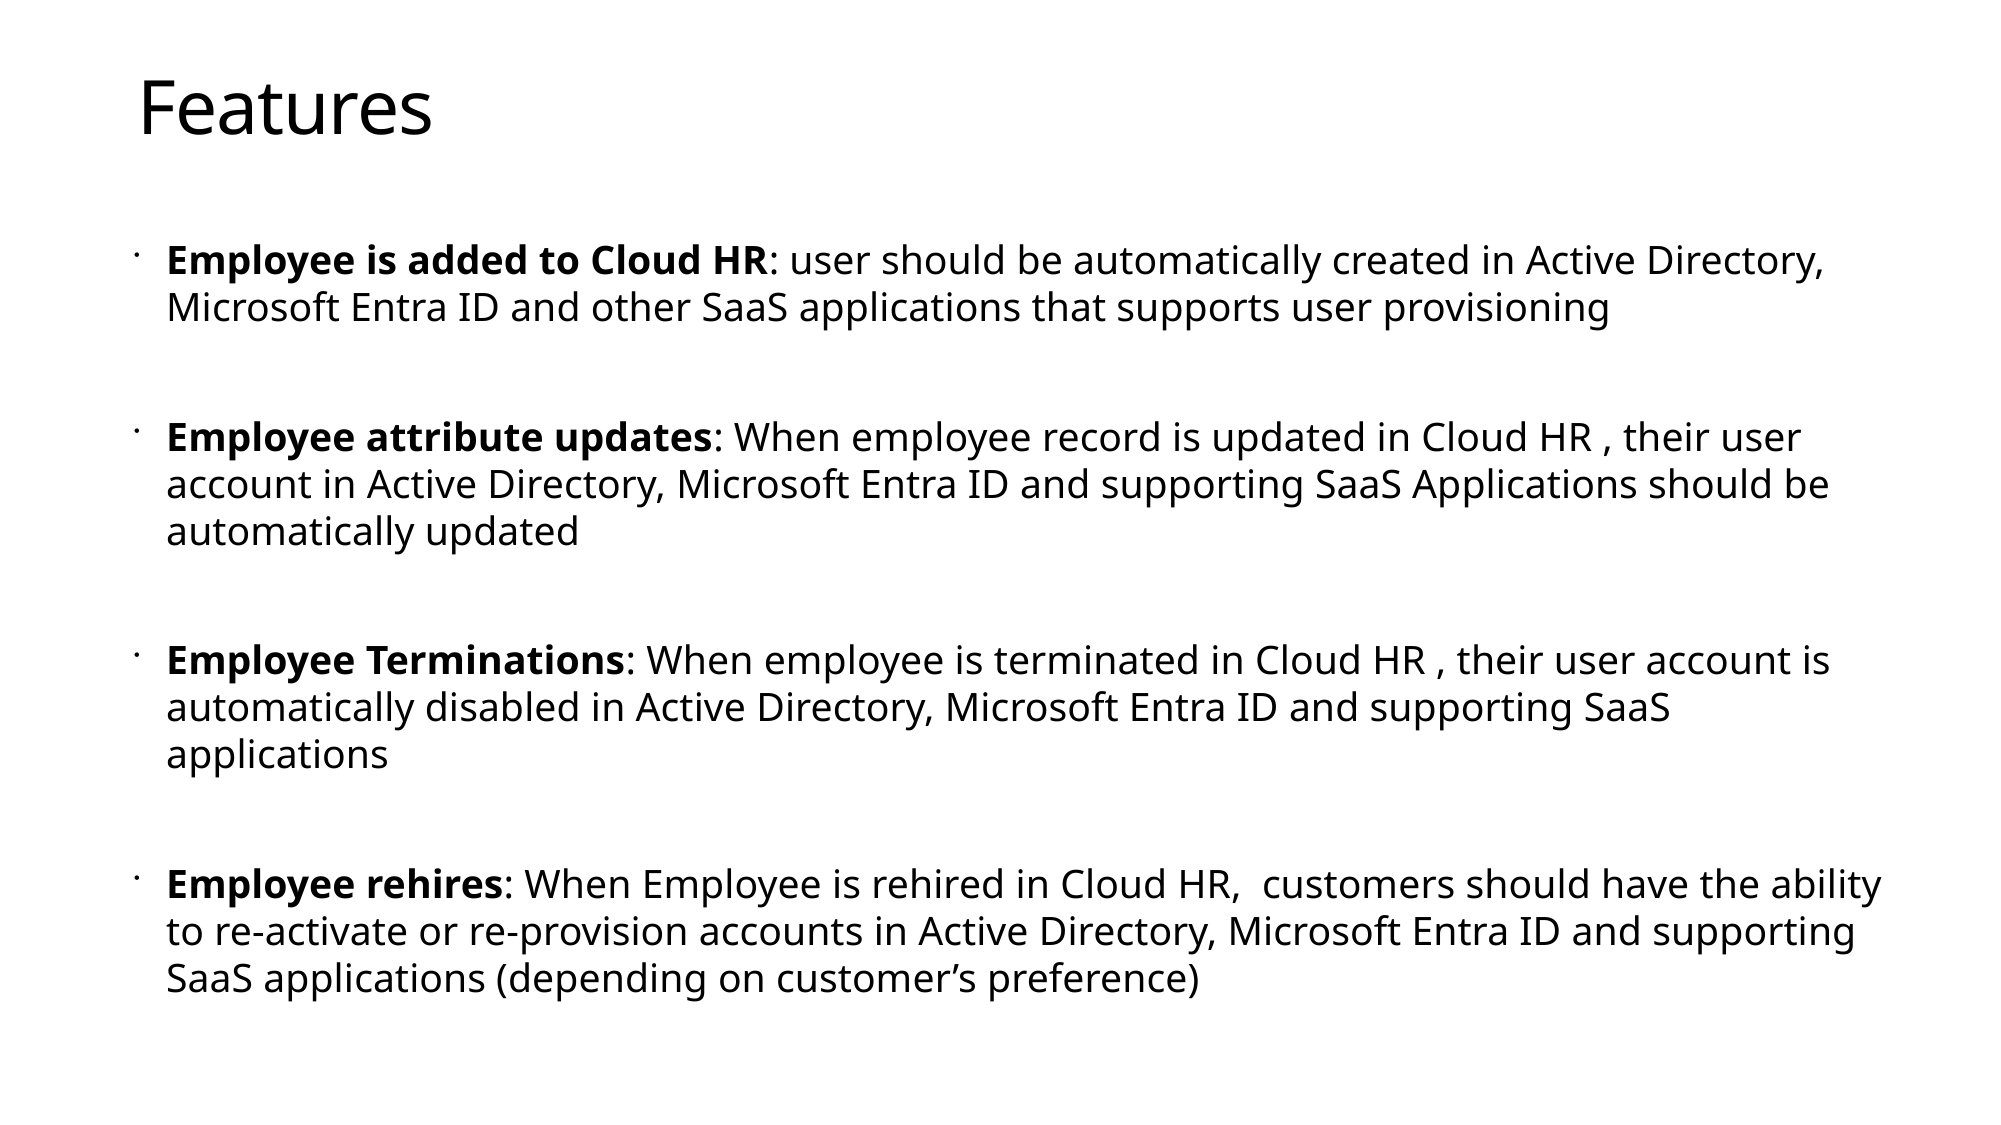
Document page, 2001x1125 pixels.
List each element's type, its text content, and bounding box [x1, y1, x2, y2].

list Employee is added to Cloud HR: user should be automatically created in Active Directory, Microsoft Entra ID and other SaaS applications that supports user provisioning Employee attribute updates: When employee record is updated in Cloud HR , their user account in Active Directory, Microsoft Entra ID and supporting SaaS Applications should be automatically updated Employee Terminations: When employee is terminated in Cloud HR , their user account is automatically disabled in Active Directory, Microsoft Entra ID and supporting SaaS applications Employee rehires: When Employee is rehired in Cloud HR, customers should have the ability to re-activate or re-provision accounts in Active Directory, Microsoft Entra ID and supporting SaaS applications (depending on customer’s preference) [95, 235, 1904, 1013]
title Features [137, 59, 1863, 278]
